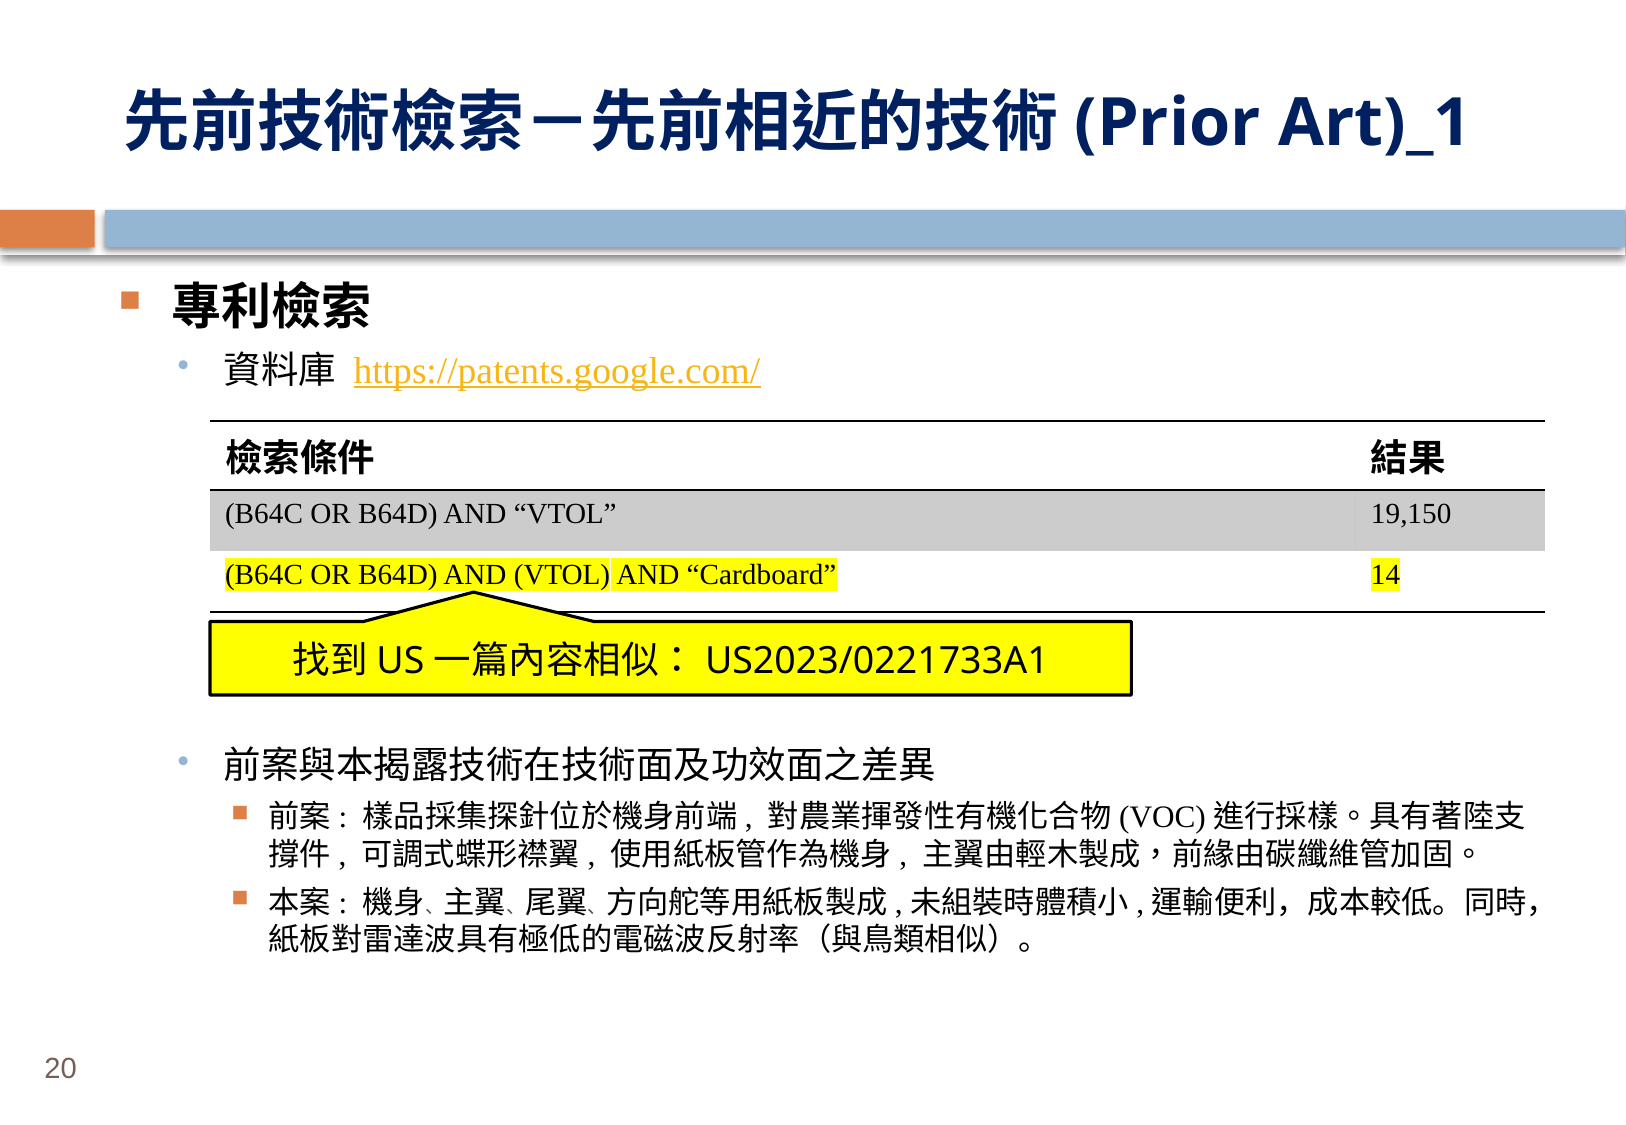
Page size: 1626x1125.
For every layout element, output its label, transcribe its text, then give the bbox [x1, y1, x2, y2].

footer 20 [0, 1036, 92, 1097]
table_cell (B64C OR B64D) AND (VTOL) AND “Cardboard” [210, 551, 1356, 611]
text_box 專利檢索 資料庫 https://patents.google.com/ 前案與本揭露技術在技術面及功效面之差異 前案: 樣品採集探針位於機身前端, 對農業揮發性有機化合物(VOC)進行採樣。具有著陸支撐件, 可調式蝶形襟翼, 使用紙板管作為機身, 主翼由輕木製成，前緣由碳纖維管加固。 本案: 機身、主翼、尾翼、方向舵等用紙板製成,未組裝時體積小,運輸便利，成本較低。同時，紙板對雷達波具有極低的電磁波反射率（與鳥類相似）。 [103, 267, 1553, 1012]
table_header 結果 [1356, 422, 1545, 489]
table_cell 14 [1356, 551, 1545, 611]
table_cell 19,150 [1356, 491, 1545, 551]
table_cell (B64C OR B64D) AND “VTOL” [210, 491, 1356, 551]
table_header 檢索條件 [210, 422, 1356, 489]
title 先前技術檢索－先前相近的技術(Prior Art)_1 [108, 37, 1558, 200]
text_box 找到US一篇內容相似：US2023/0221733A1 [208, 590, 1133, 697]
